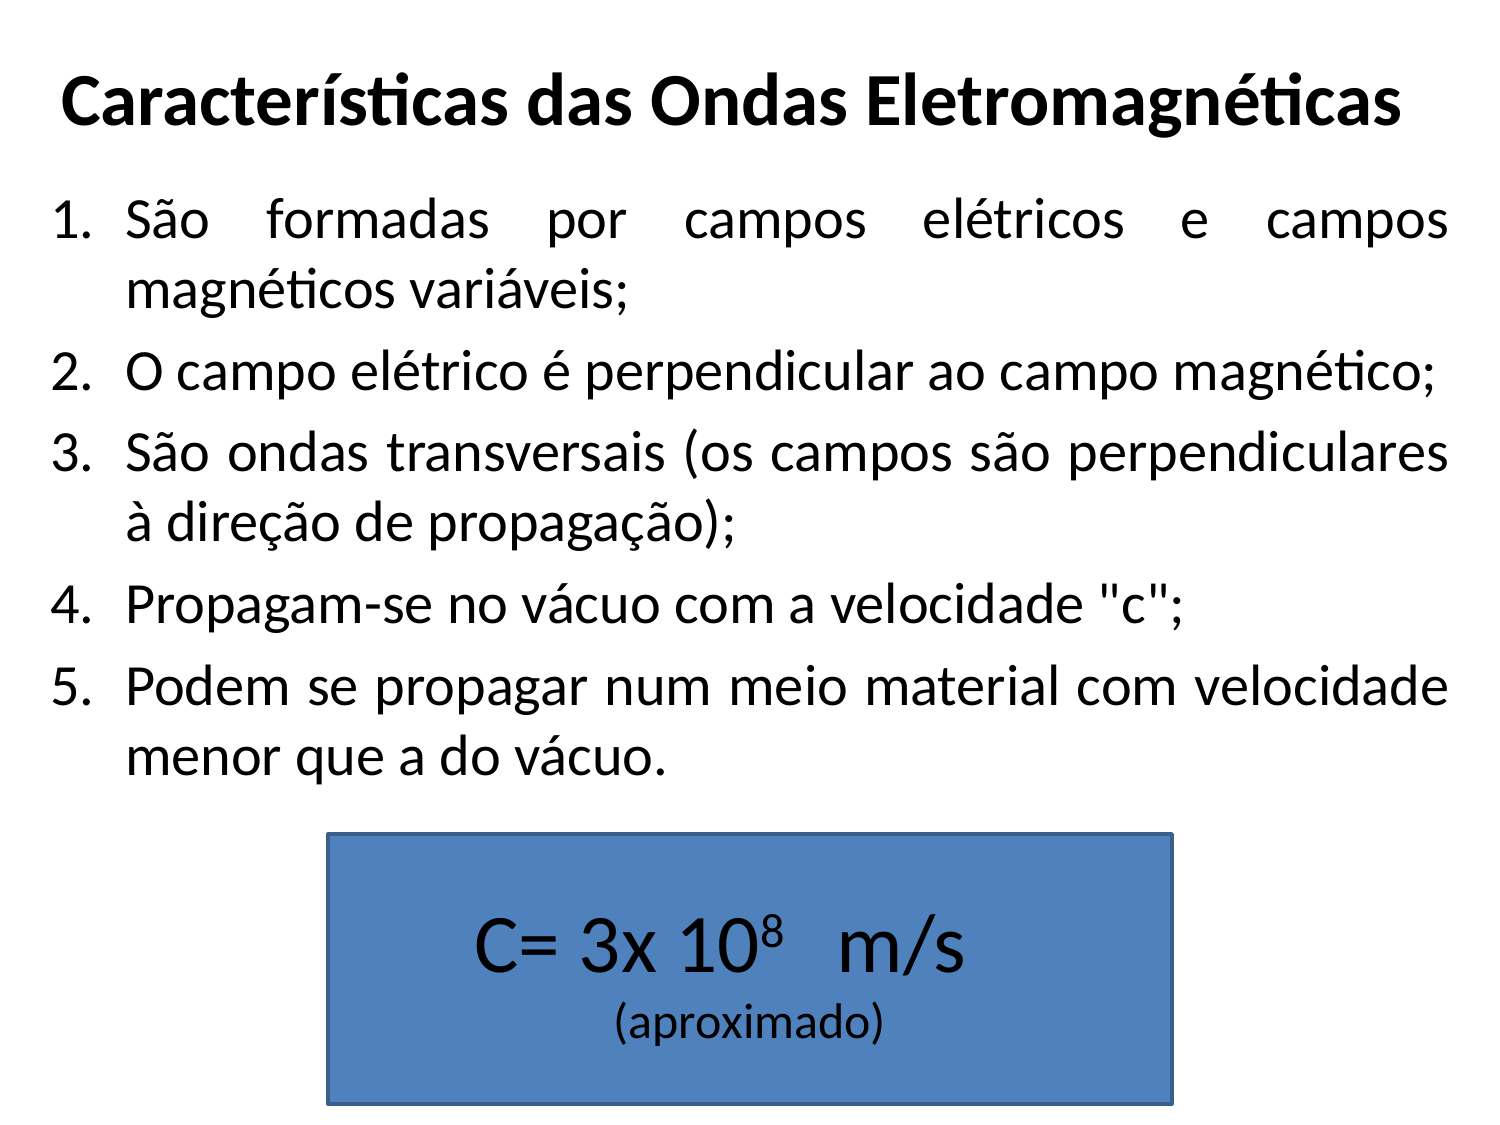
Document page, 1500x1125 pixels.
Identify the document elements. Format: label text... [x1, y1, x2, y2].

text_box Características das Ondas Eletromagnéticas [35, 42, 1447, 148]
text_box C= 3x 108 m/s (aproximado) [326, 832, 1174, 1106]
list São formadas por campos elétricos e campos magnéticos variáveis; O campo elétrico é perpendicular ao campo magnético; São ondas transversais (os campos são perpendiculares à direção de propagação); Propagam-se no vácuo com a velocidade "c"; Podem se propagar num meio material com velocidade menor que a do vácuo. [35, 172, 1465, 681]
